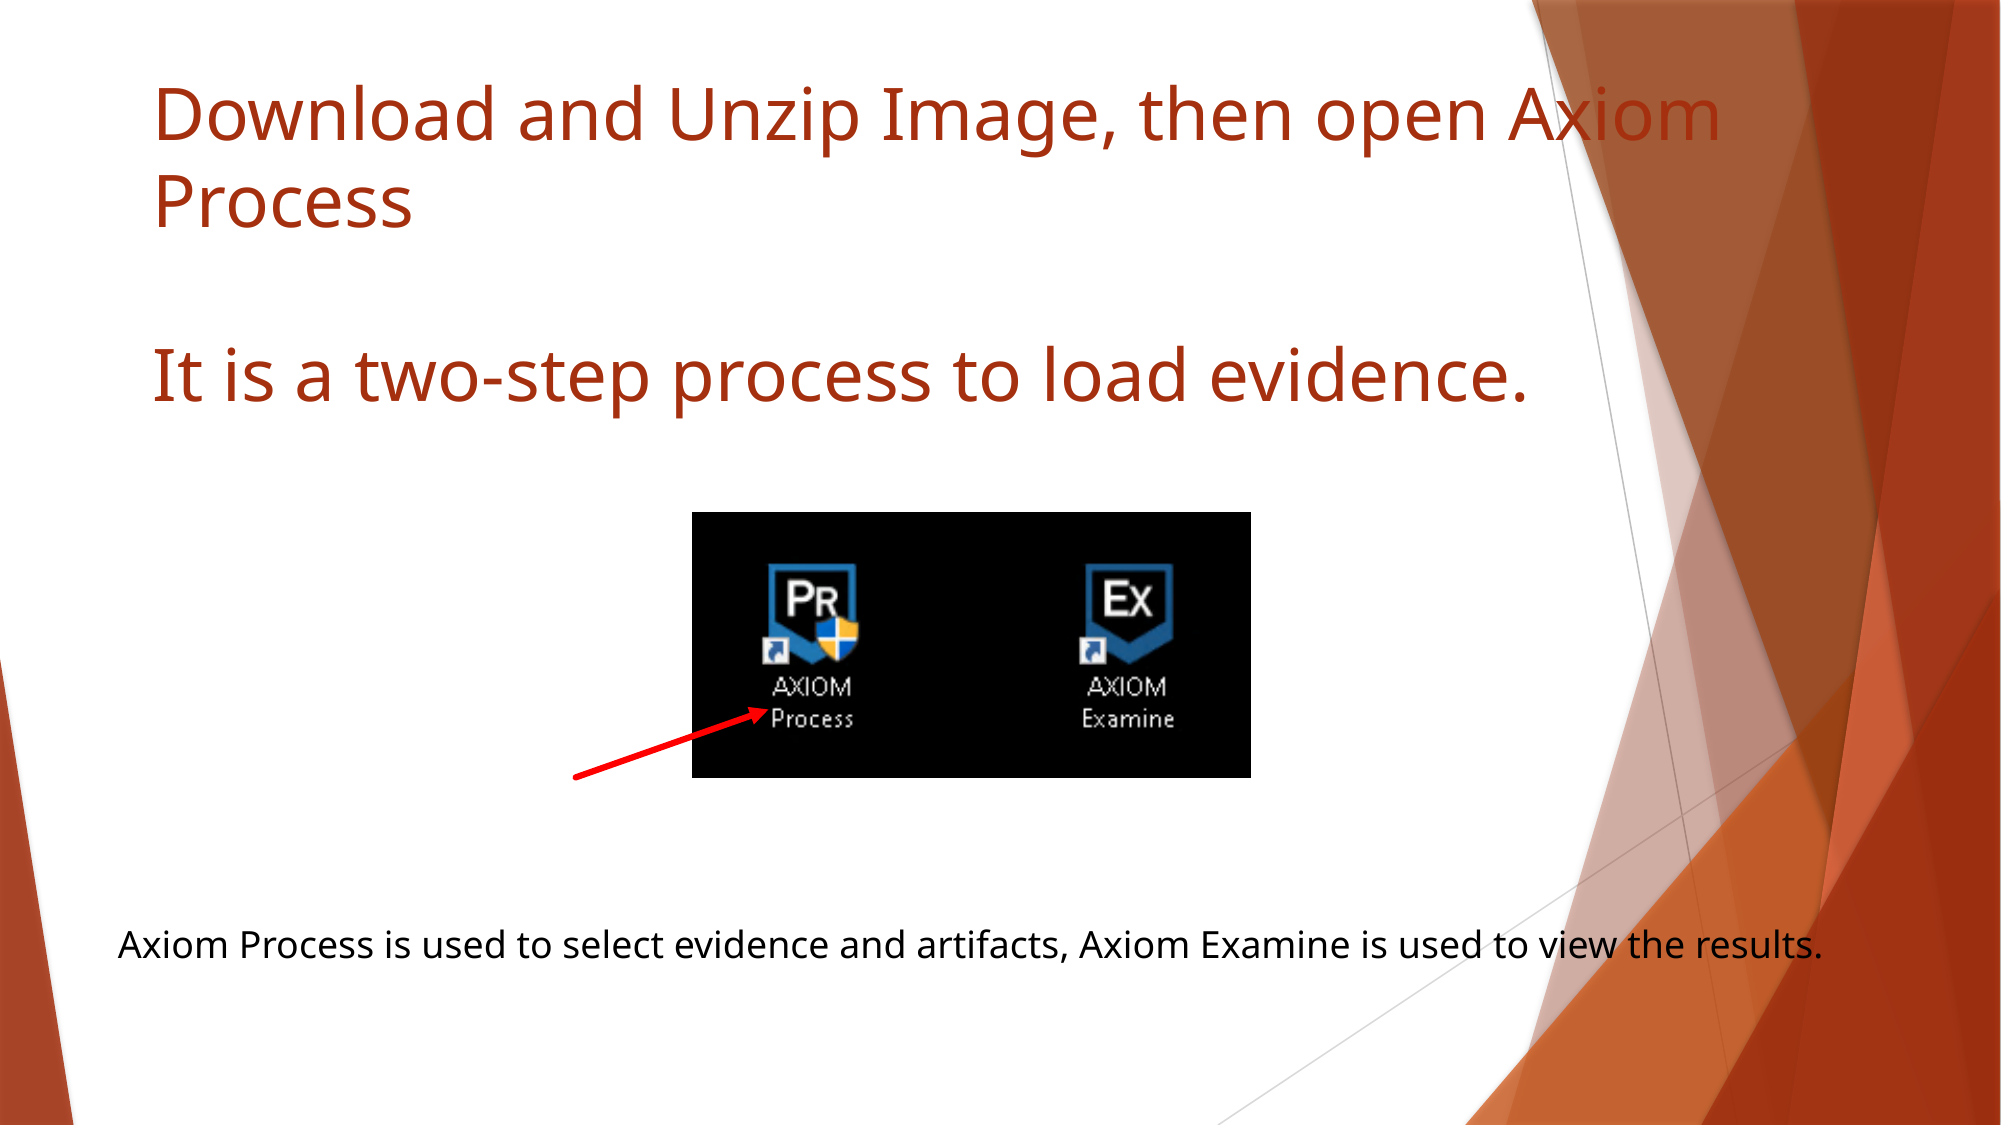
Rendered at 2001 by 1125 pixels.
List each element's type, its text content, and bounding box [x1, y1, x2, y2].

text_box Axiom Process is used to select evidence and artifacts, Axiom Examine is used to view the results. [103, 913, 1840, 974]
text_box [575, 708, 769, 778]
picture [691, 512, 1252, 778]
title Download and Unzip Image, then open Axiom Process It is a two-step process to load evidence. [137, 59, 1863, 513]
